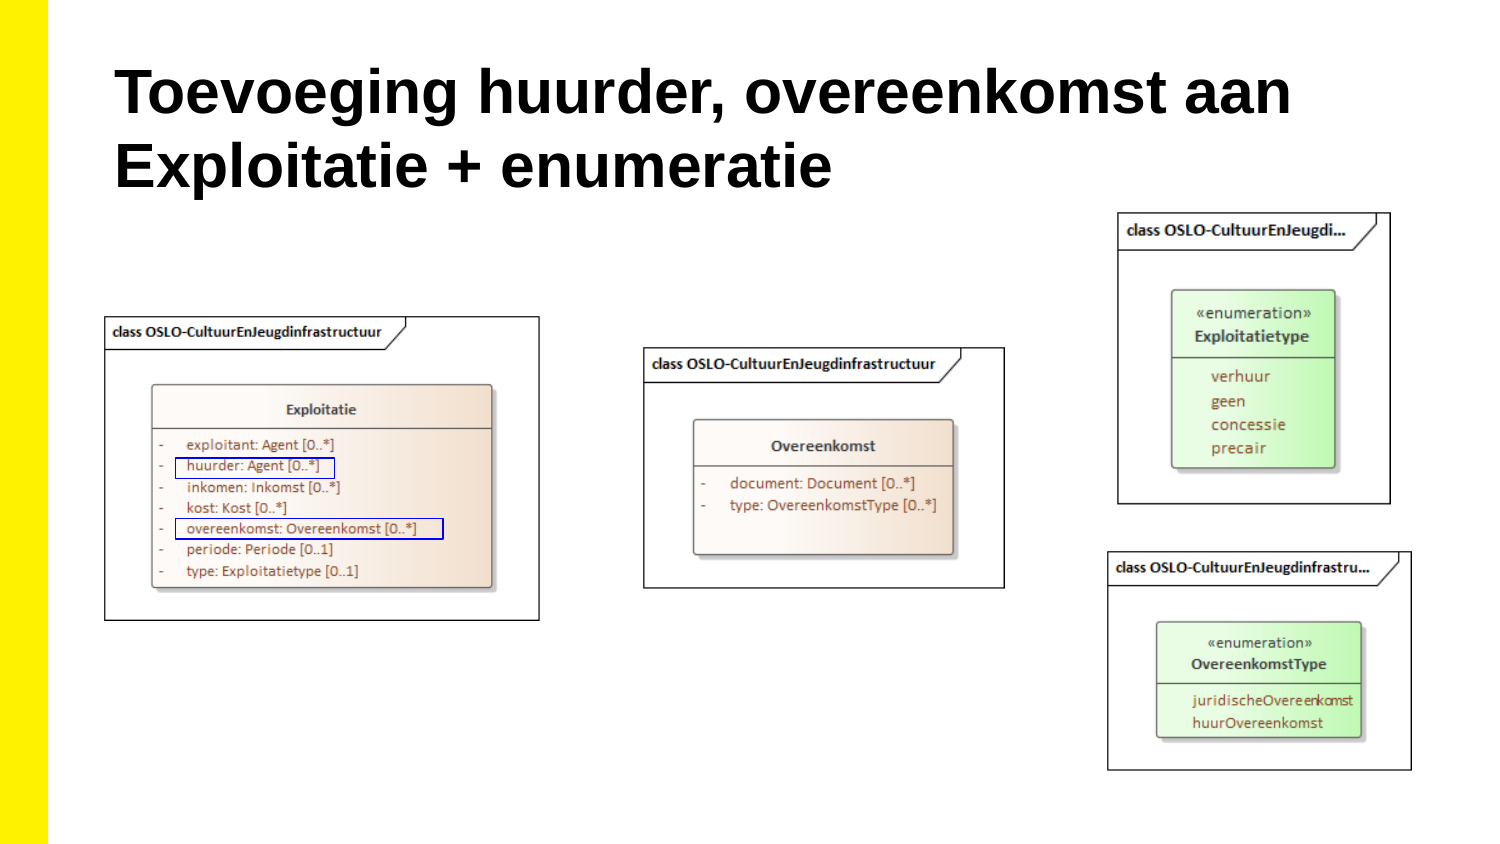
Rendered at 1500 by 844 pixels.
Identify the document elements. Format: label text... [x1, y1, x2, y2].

text_box [115, 198, 1247, 264]
picture [1115, 210, 1391, 506]
picture [102, 315, 541, 622]
picture [642, 346, 1006, 590]
picture [1106, 550, 1412, 773]
text_box Toevoeging huurder, overeenkomst aan Exploitatie + enumeratie [103, 44, 1397, 167]
